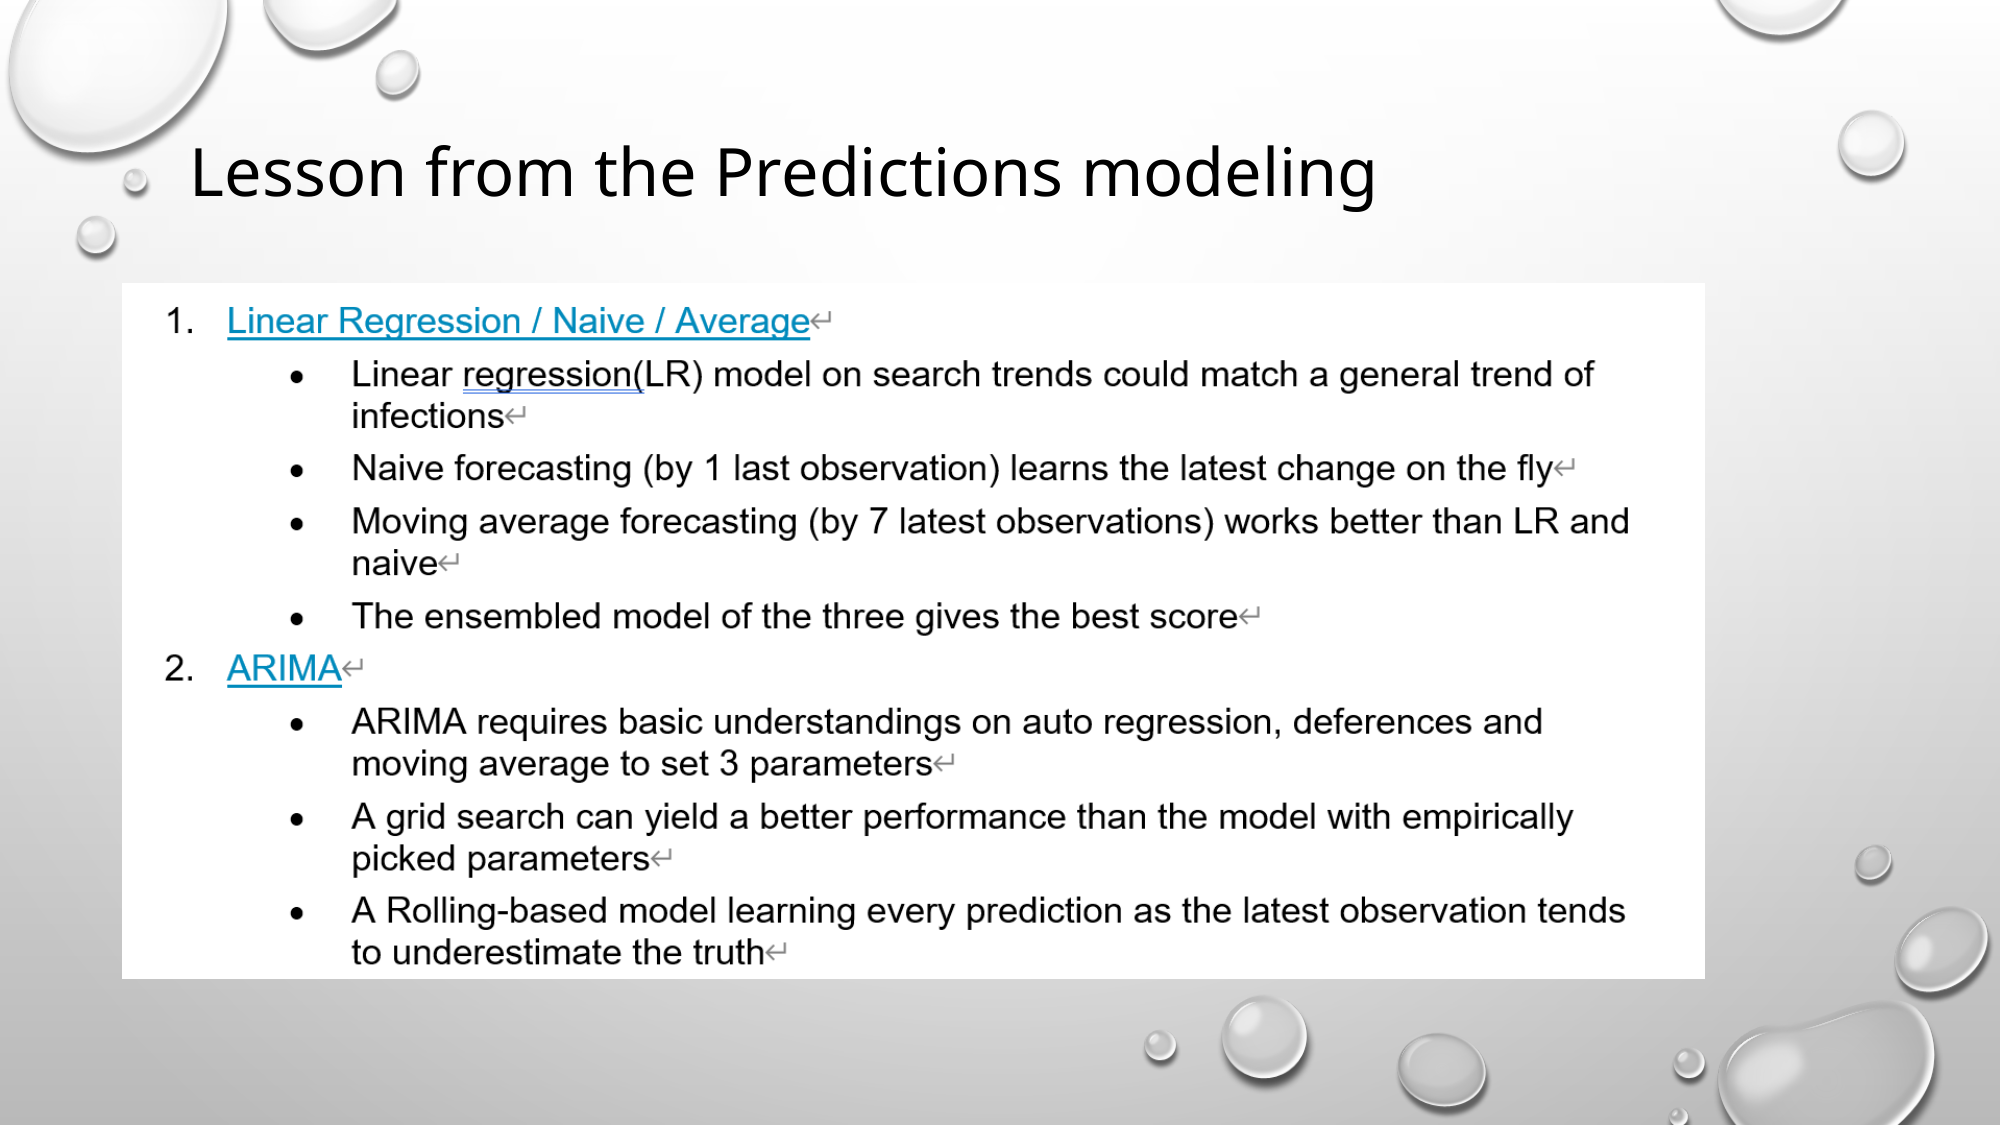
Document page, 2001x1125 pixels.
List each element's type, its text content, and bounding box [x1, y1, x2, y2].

picture [0, 0, 2000, 1125]
text_box Lesson from the Predictions modeling [174, 116, 1442, 218]
